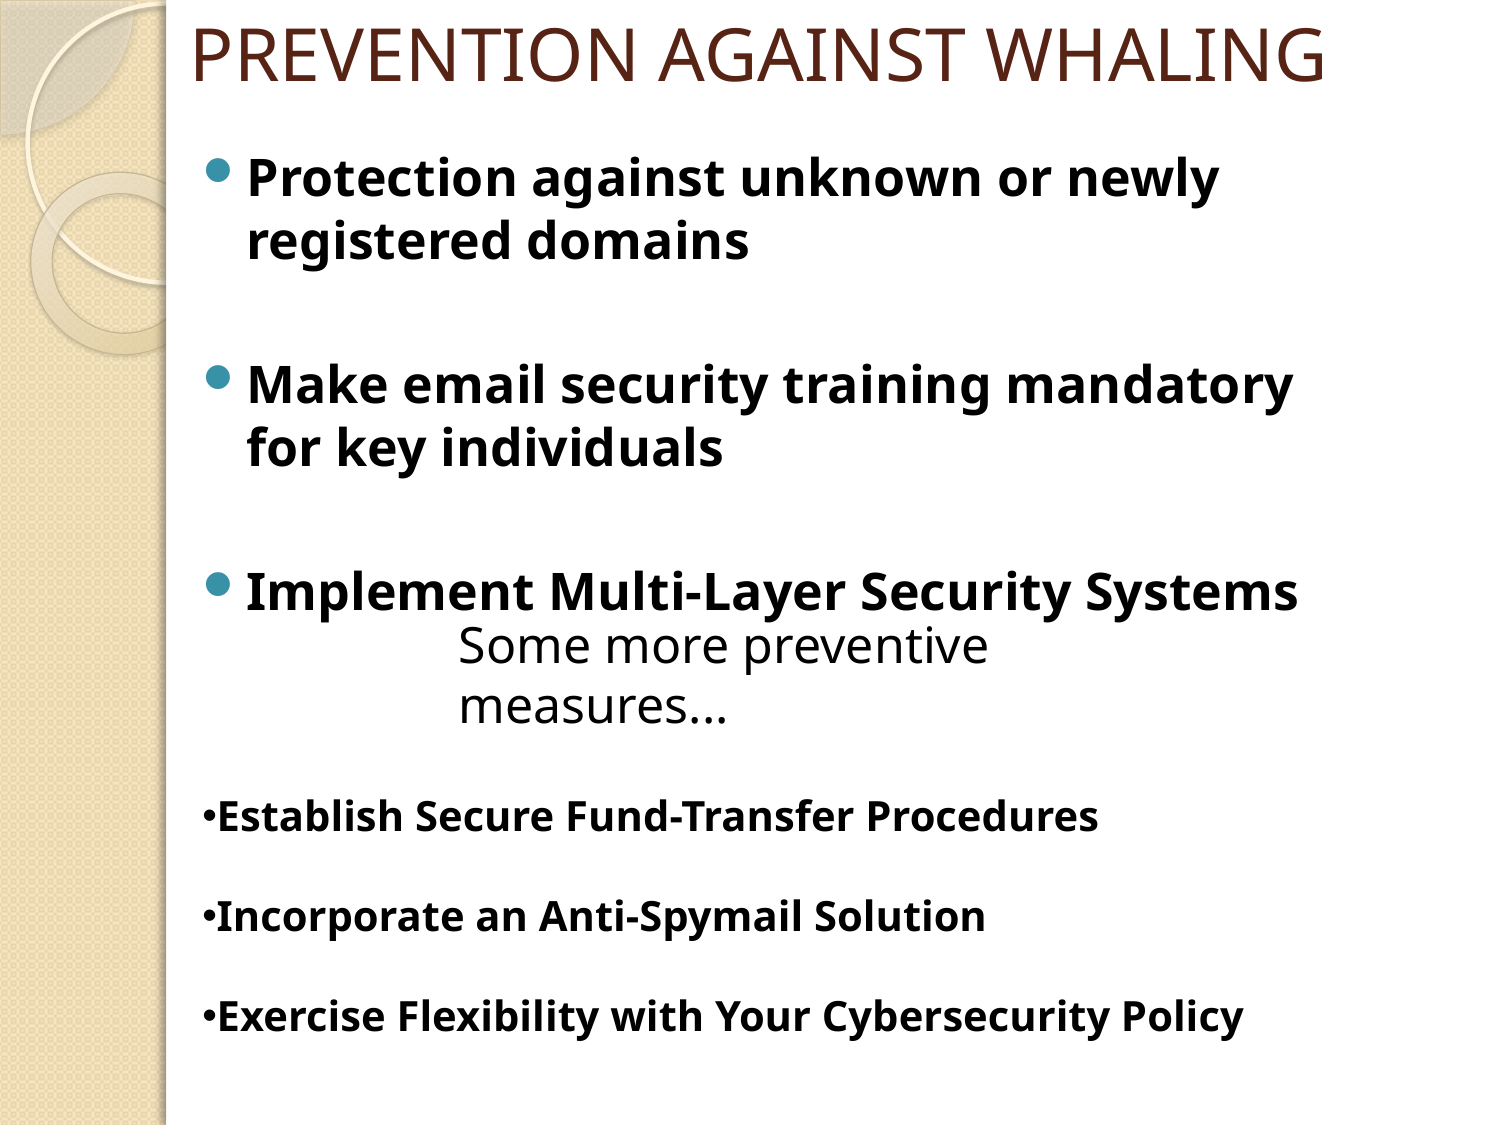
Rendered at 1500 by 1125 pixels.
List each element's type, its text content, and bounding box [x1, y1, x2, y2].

text_box Establish Secure Fund-Transfer Procedures Incorporate an Anti-Spymail Solution Exercise Flexibility with Your Cybersecurity Policy [187, 782, 1343, 1098]
text_box Some more preventive measures... [444, 605, 1198, 741]
title PREVENTION AGAINST WHALING [174, 0, 1440, 105]
list Protection against unknown or newly registered domains Make email security training mandatory for key individuals Implement Multi-Layer Security Systems [174, 137, 1343, 675]
